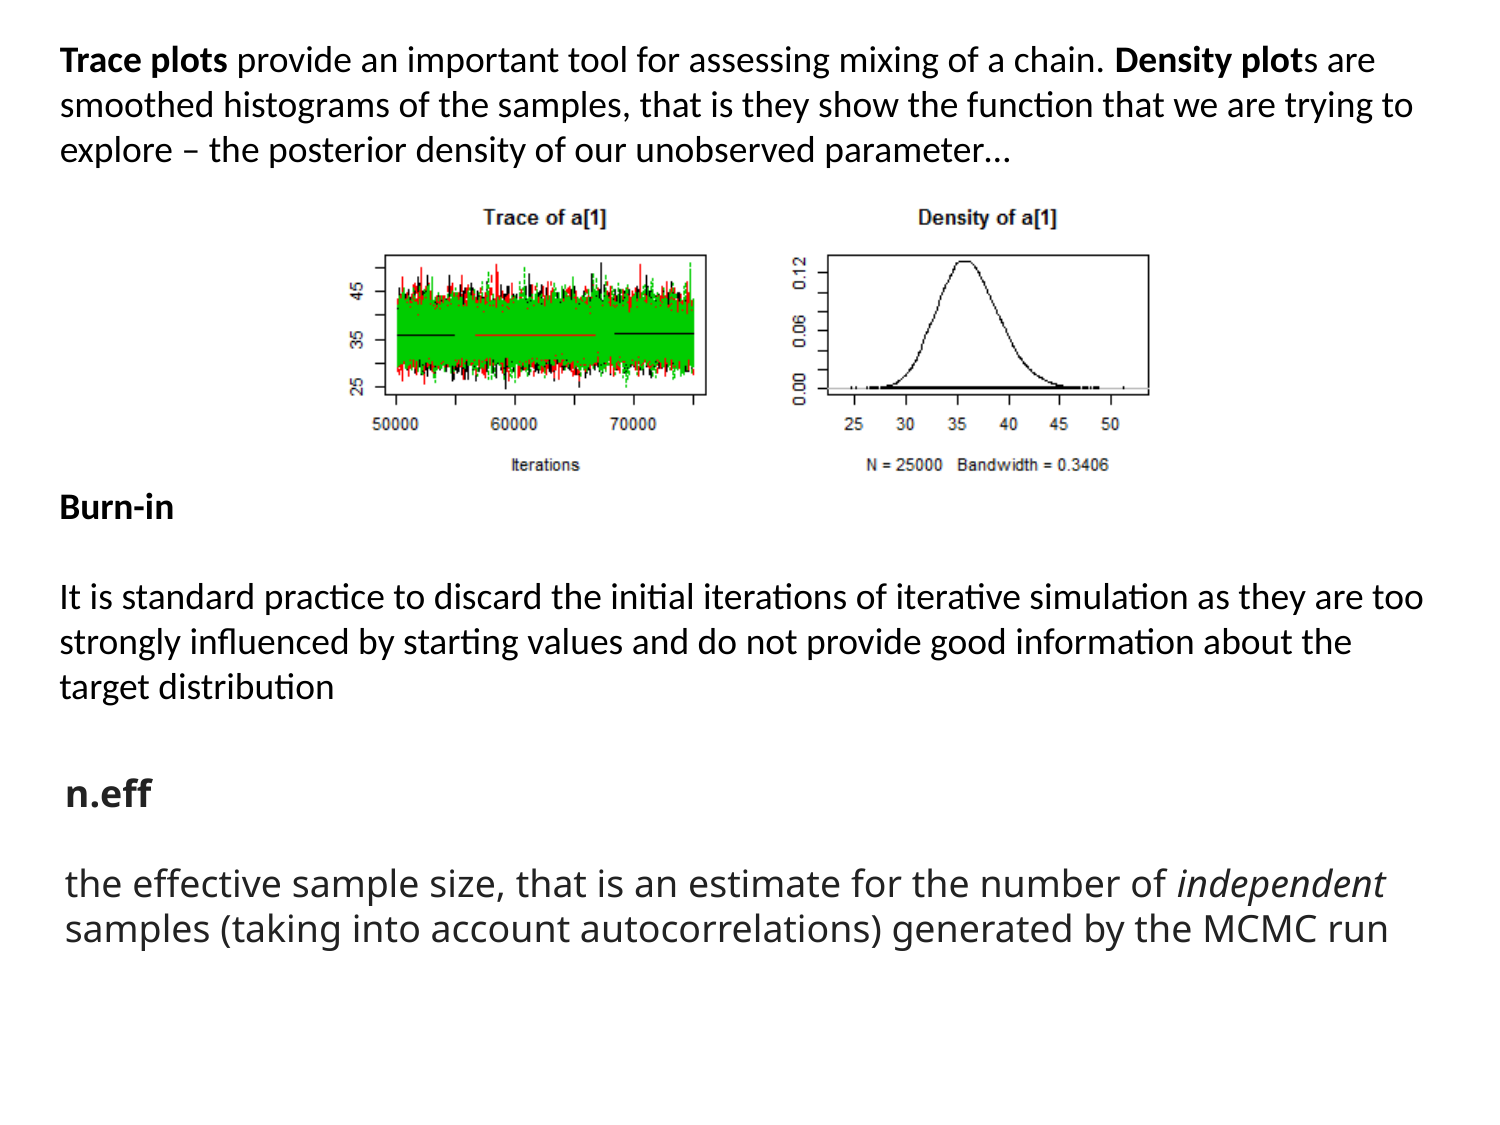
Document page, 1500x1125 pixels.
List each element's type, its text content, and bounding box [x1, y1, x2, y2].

text_box Burn-in It is standard practice to discard the initial iterations of iterative simulation as they are too strongly influenced by starting values and do not provide good information about the target distribution [44, 474, 1445, 715]
text_box n.eff the effective sample size, that is an estimate for the number of independent samples (taking into account autocorrelations) generated by the MCMC run [49, 762, 1413, 958]
text_box Trace plots provide an important tool for assessing mixing of a chain. Density plots are smoothed histograms of the samples, that is they show the function that we are trying to explore – the posterior density of our unobserved parameter… [45, 27, 1450, 178]
picture [330, 178, 1170, 494]
